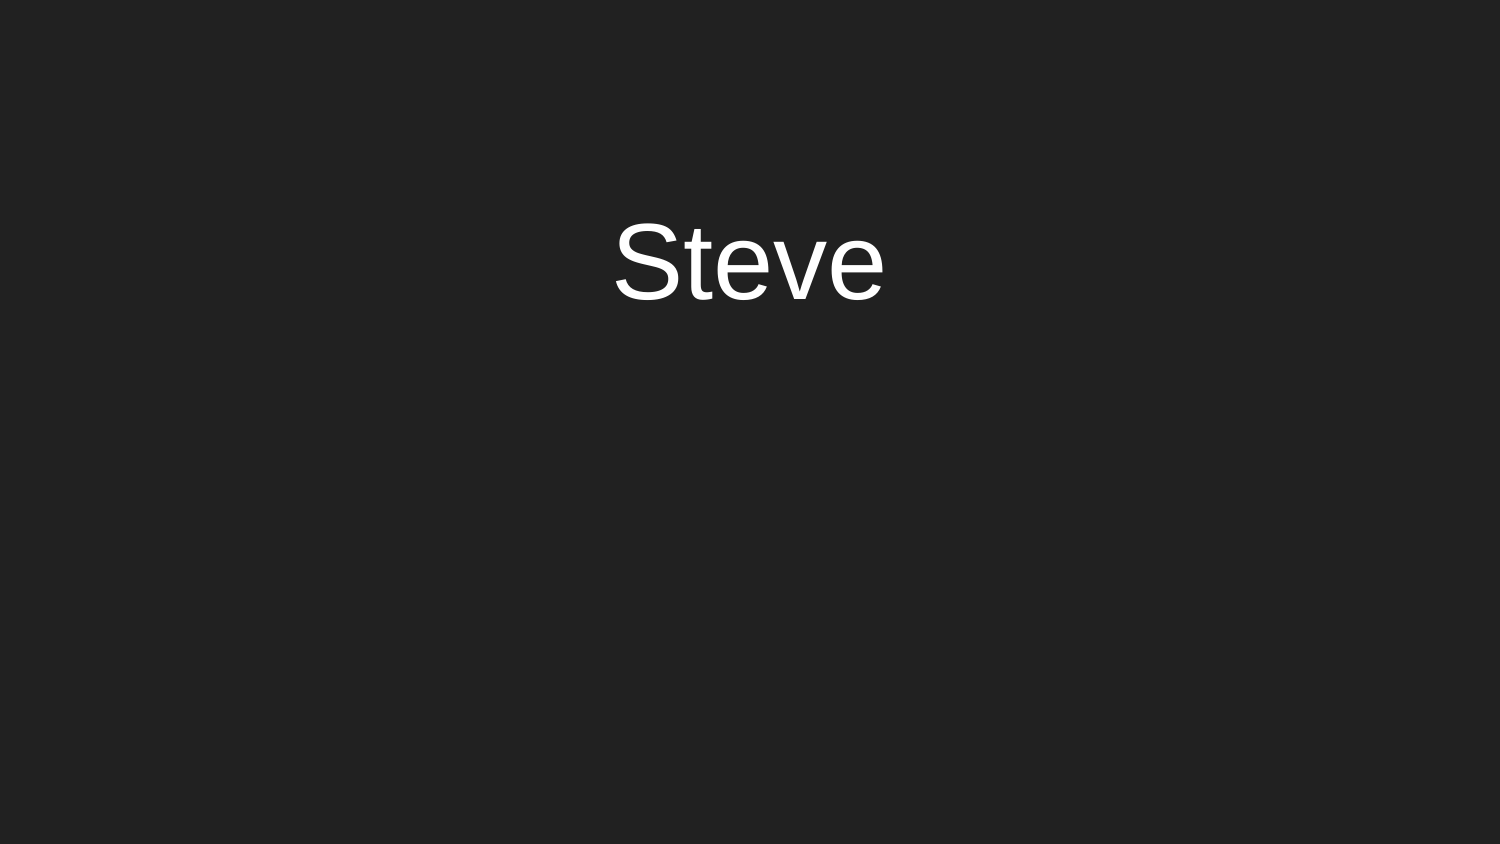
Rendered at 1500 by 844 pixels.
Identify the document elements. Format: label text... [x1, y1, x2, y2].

title Steve [51, 122, 1449, 459]
